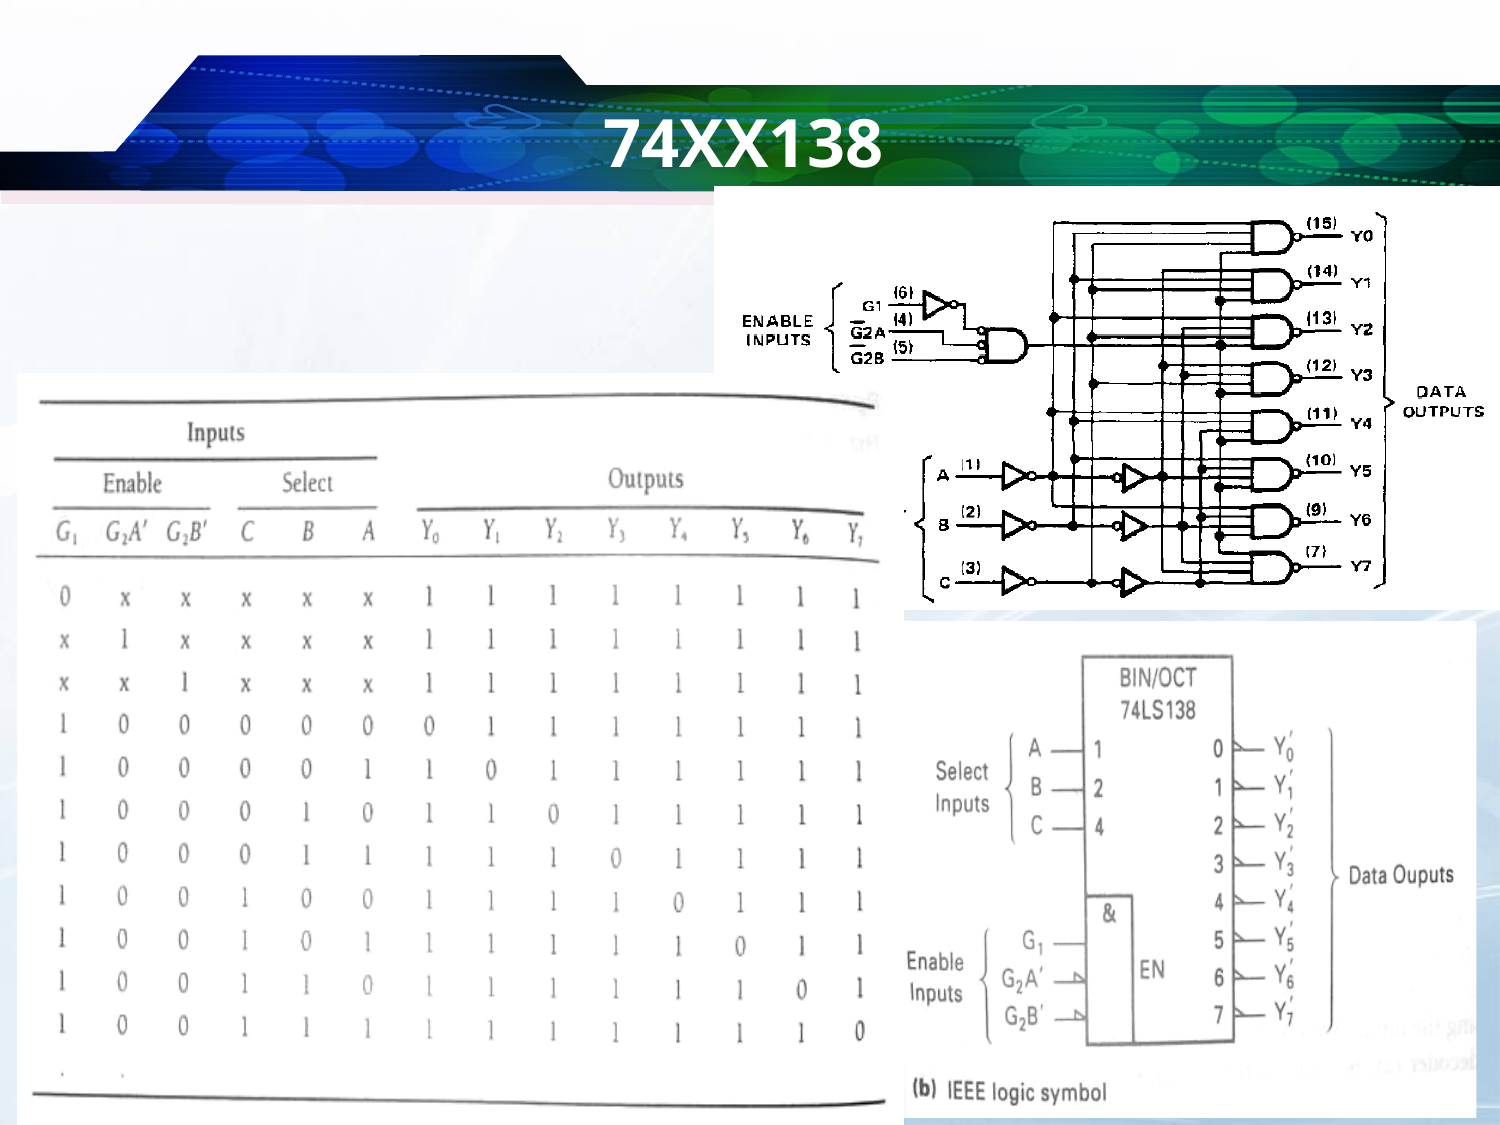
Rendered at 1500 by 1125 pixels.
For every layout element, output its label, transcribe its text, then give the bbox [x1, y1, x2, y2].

title 74XX138 [99, 94, 1388, 188]
picture [0, 0, 1500, 1125]
